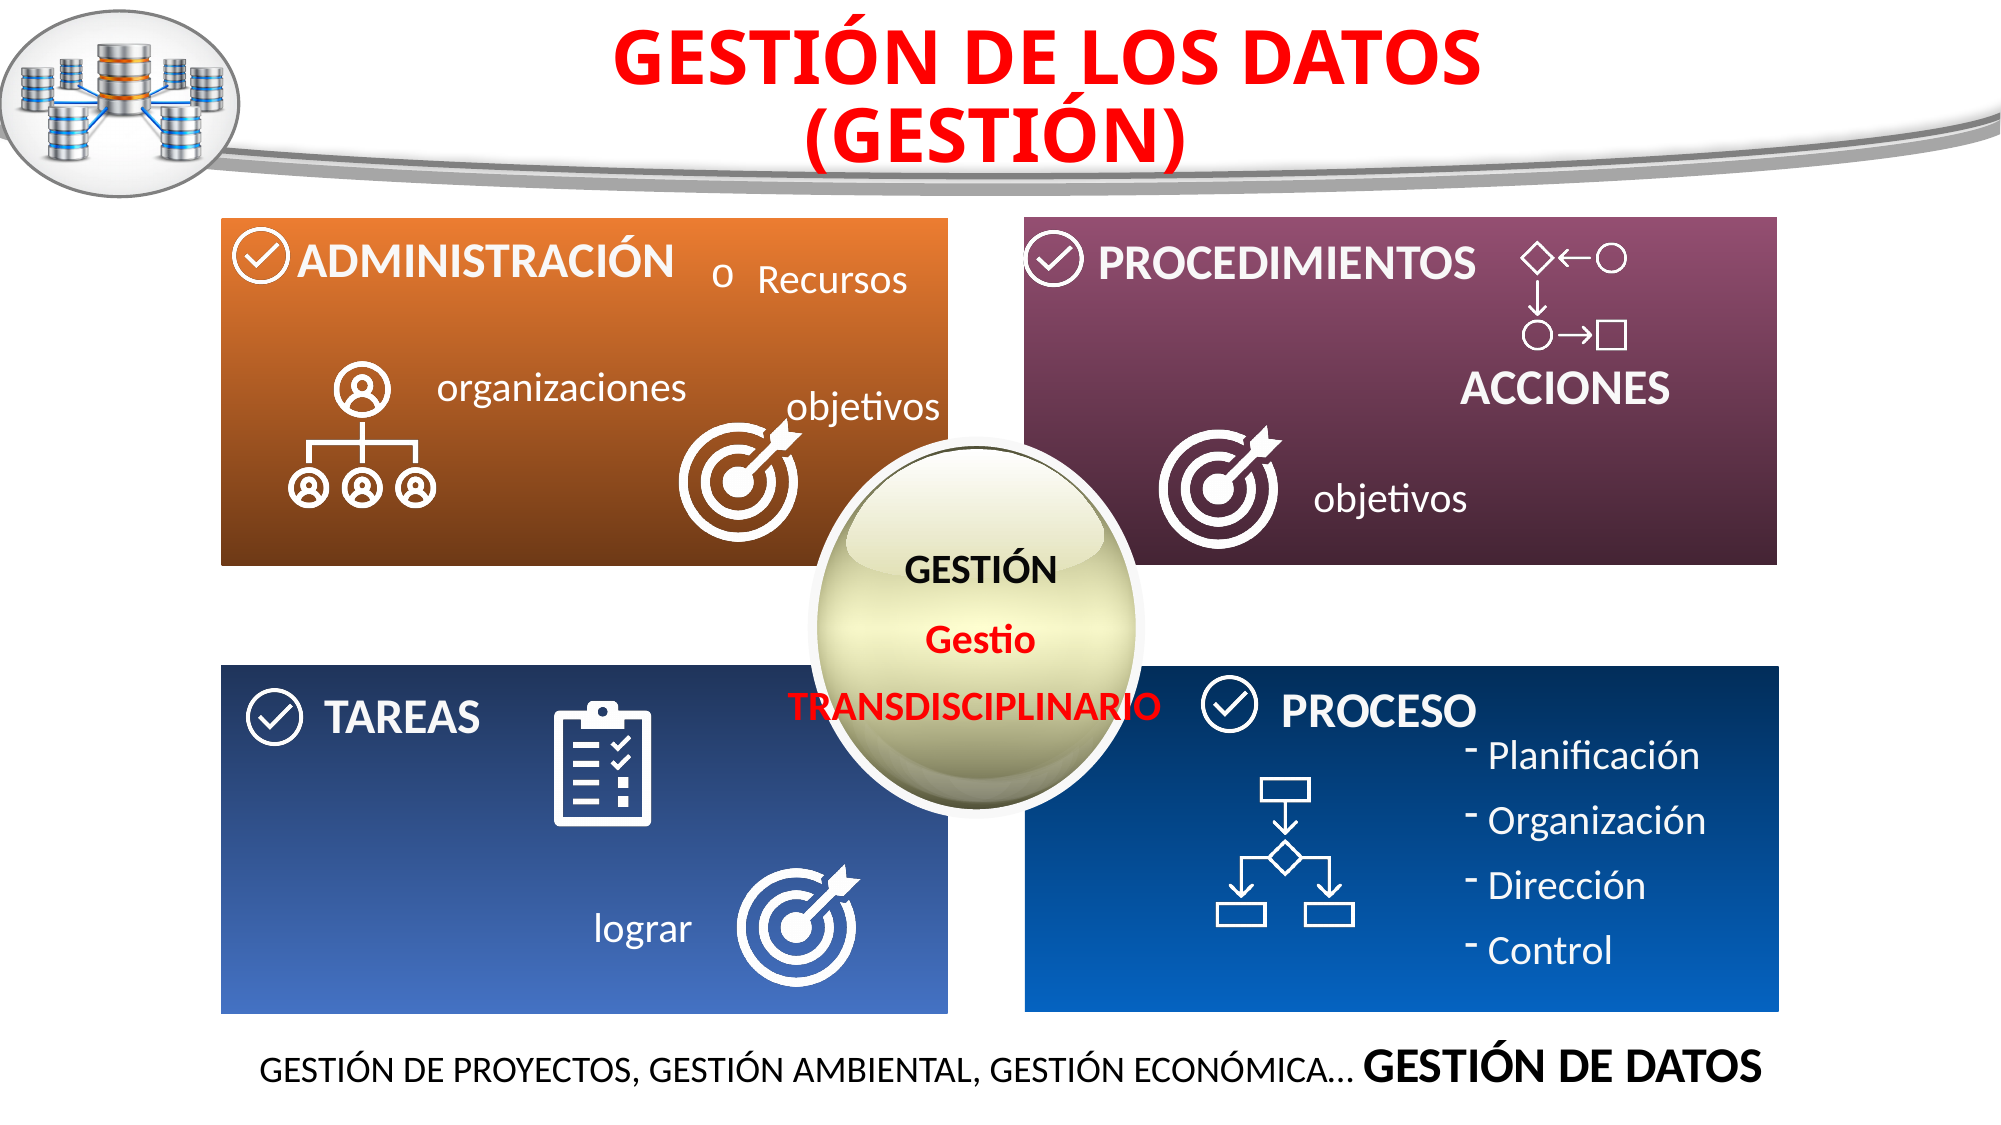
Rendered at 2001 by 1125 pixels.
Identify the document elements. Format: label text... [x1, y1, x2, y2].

picture [723, 850, 874, 1001]
picture [1195, 669, 1264, 739]
picture [1145, 411, 1296, 562]
picture [226, 221, 296, 290]
picture [664, 404, 815, 555]
text_box GESTIÓN DE LOS DATOS [596, 2, 1499, 107]
picture [1498, 220, 1649, 371]
text_box GESTIÓN DE PROYECTOS, GESTIÓN AMBIENTAL, GESTIÓN ECONÓMICA… GESTIÓN DE DATOS [244, 1024, 1779, 1100]
picture [2, 13, 237, 195]
picture [1017, 224, 1090, 293]
picture [527, 688, 678, 839]
picture [1197, 764, 1373, 940]
text_box (GESTIÓN) [790, 80, 1202, 186]
picture [267, 340, 457, 529]
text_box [221, 217, 1789, 1014]
picture [240, 682, 309, 752]
